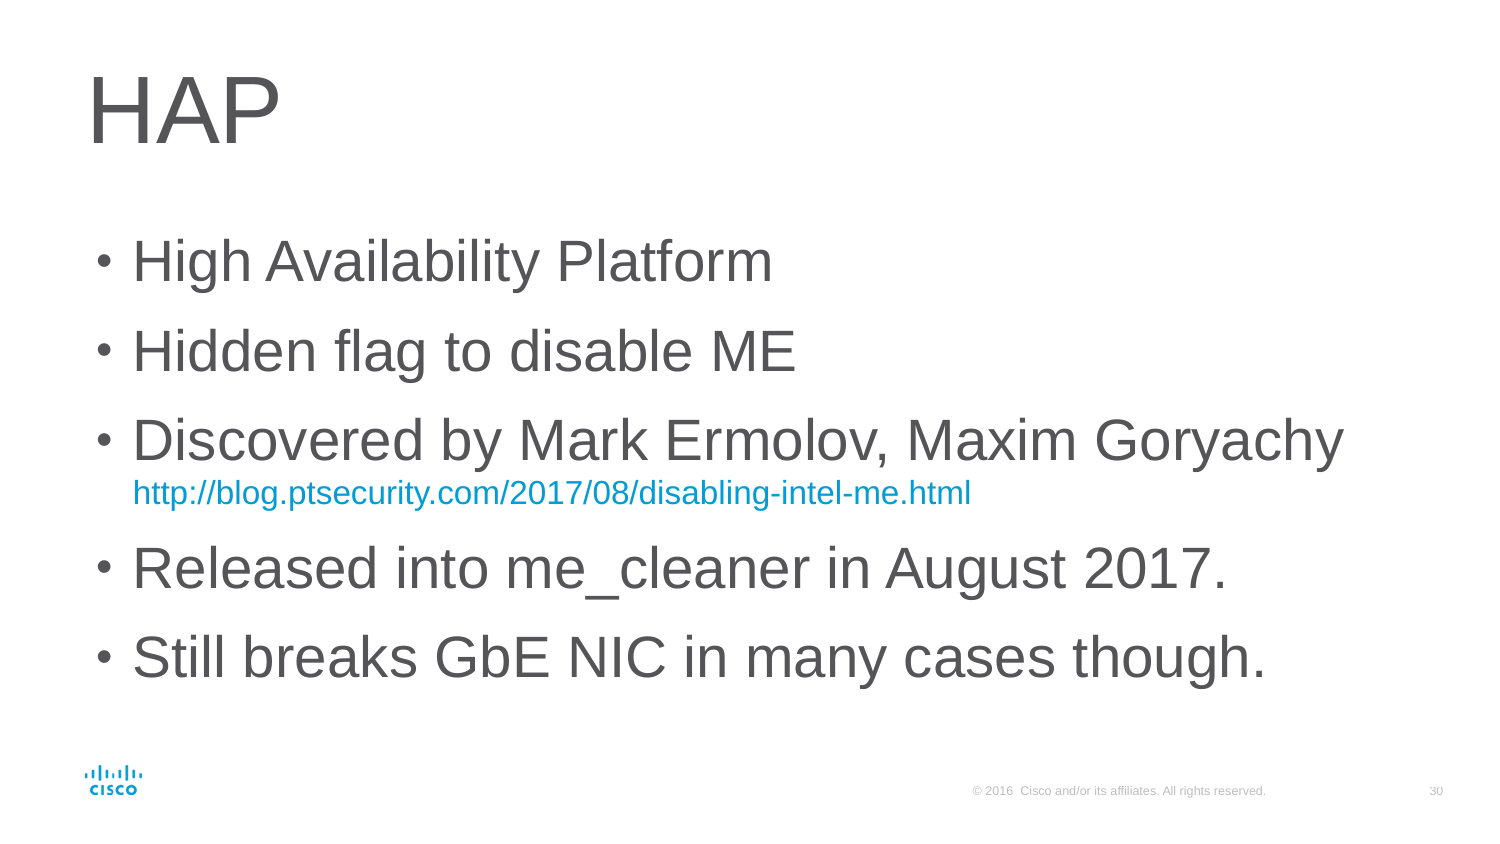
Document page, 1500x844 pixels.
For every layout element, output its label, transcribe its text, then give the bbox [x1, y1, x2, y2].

picture [78, 758, 148, 803]
title HAP [71, 55, 1441, 176]
list High Availability Platform Hidden flag to disable ME Discovered by Mark Ermolov, Maxim Goryachy http://blog.ptsecurity.com/2017/08/disabling-intel-me.html Released into me_cleaner in August 2017. Still breaks GbE NIC in many cases though. [71, 221, 1441, 741]
